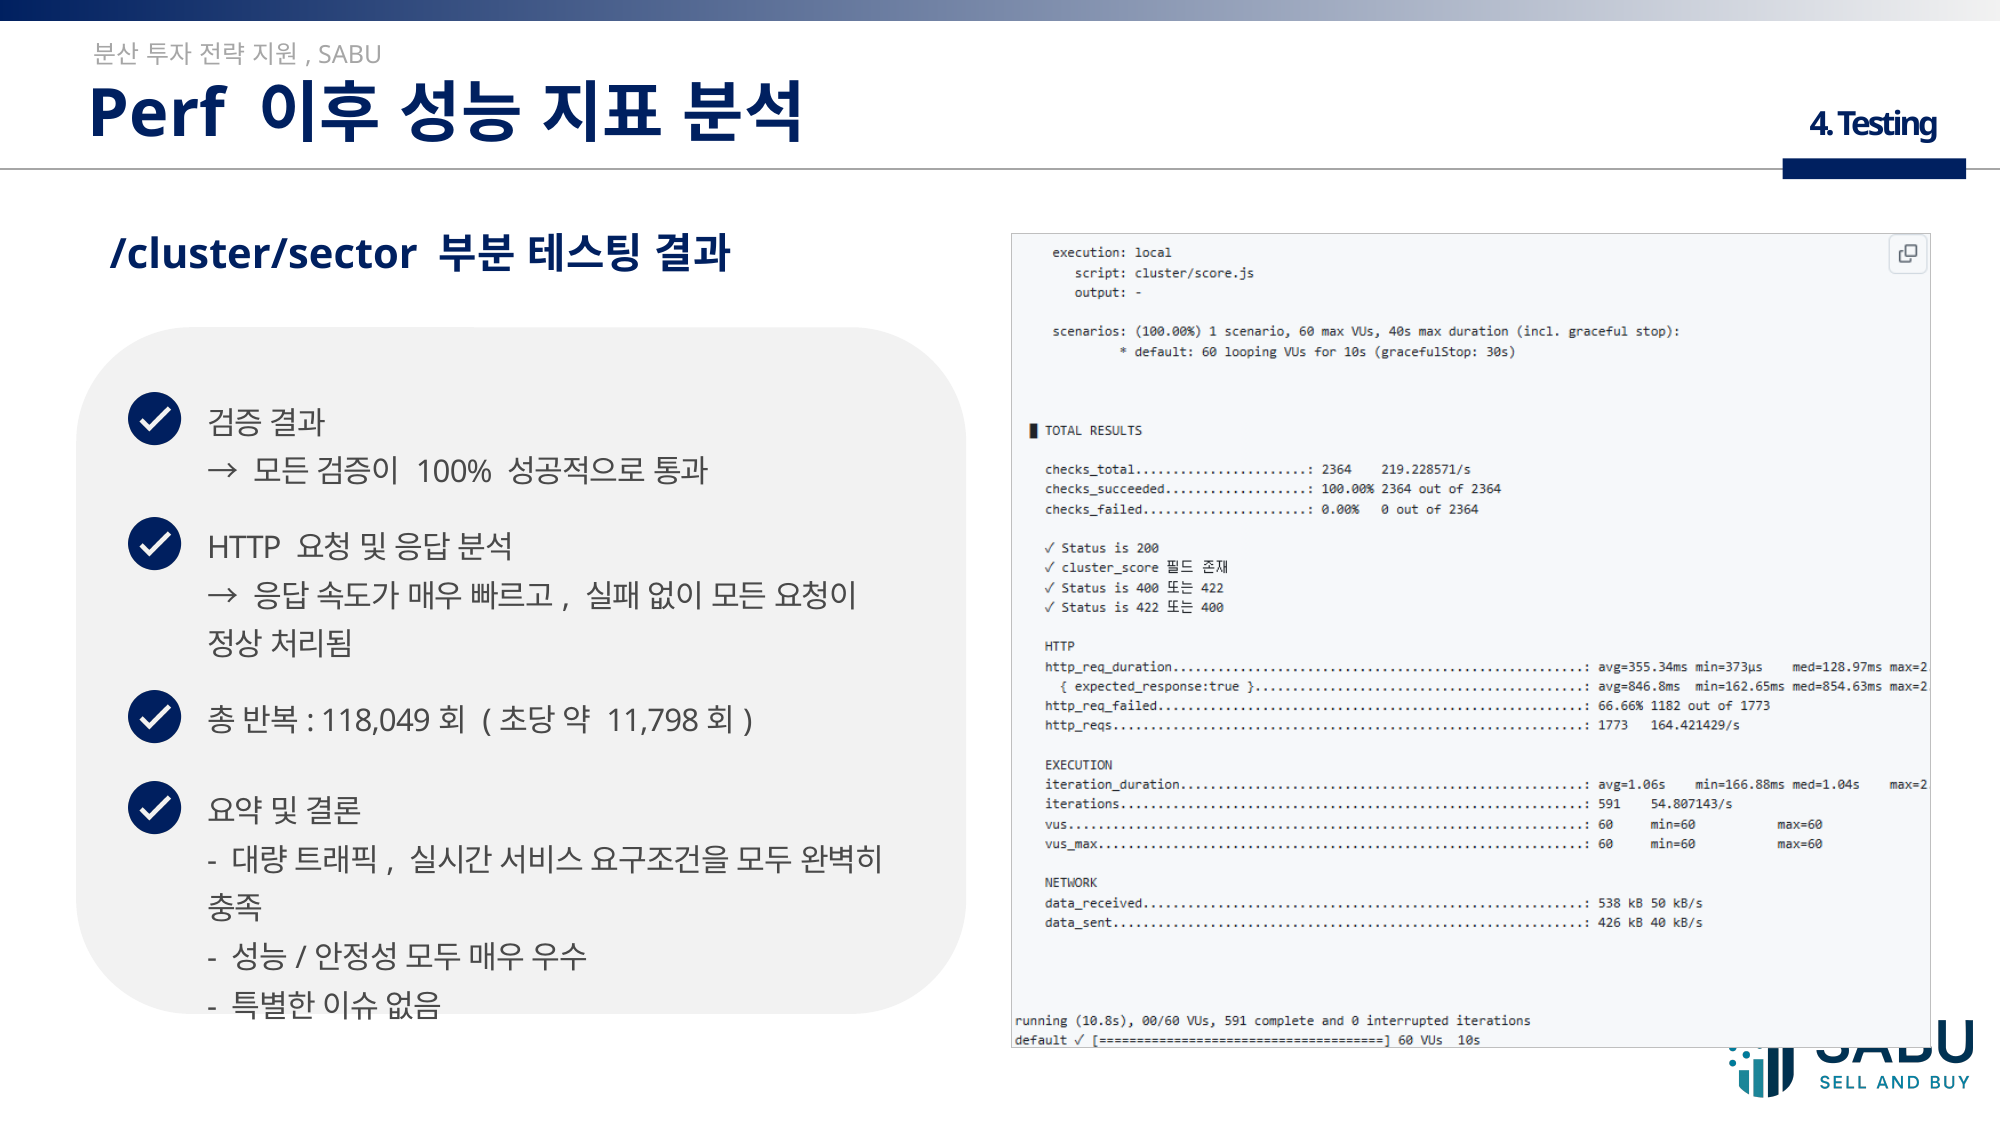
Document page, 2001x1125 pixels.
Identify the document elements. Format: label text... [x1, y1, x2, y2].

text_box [1769, 101, 1979, 180]
text_box /cluster/sector 부분 테스팅 결과 [109, 226, 831, 277]
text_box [121, 385, 907, 487]
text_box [121, 509, 907, 660]
text_box Perf 이후 성능 지표 분석 [87, 70, 809, 151]
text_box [121, 683, 907, 751]
text_box [0, 0, 2000, 22]
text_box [121, 773, 914, 973]
picture [1011, 232, 1973, 1098]
text_box 분산 투자 전략 지원, SABU [94, 38, 407, 69]
text_box [74, 325, 968, 1016]
